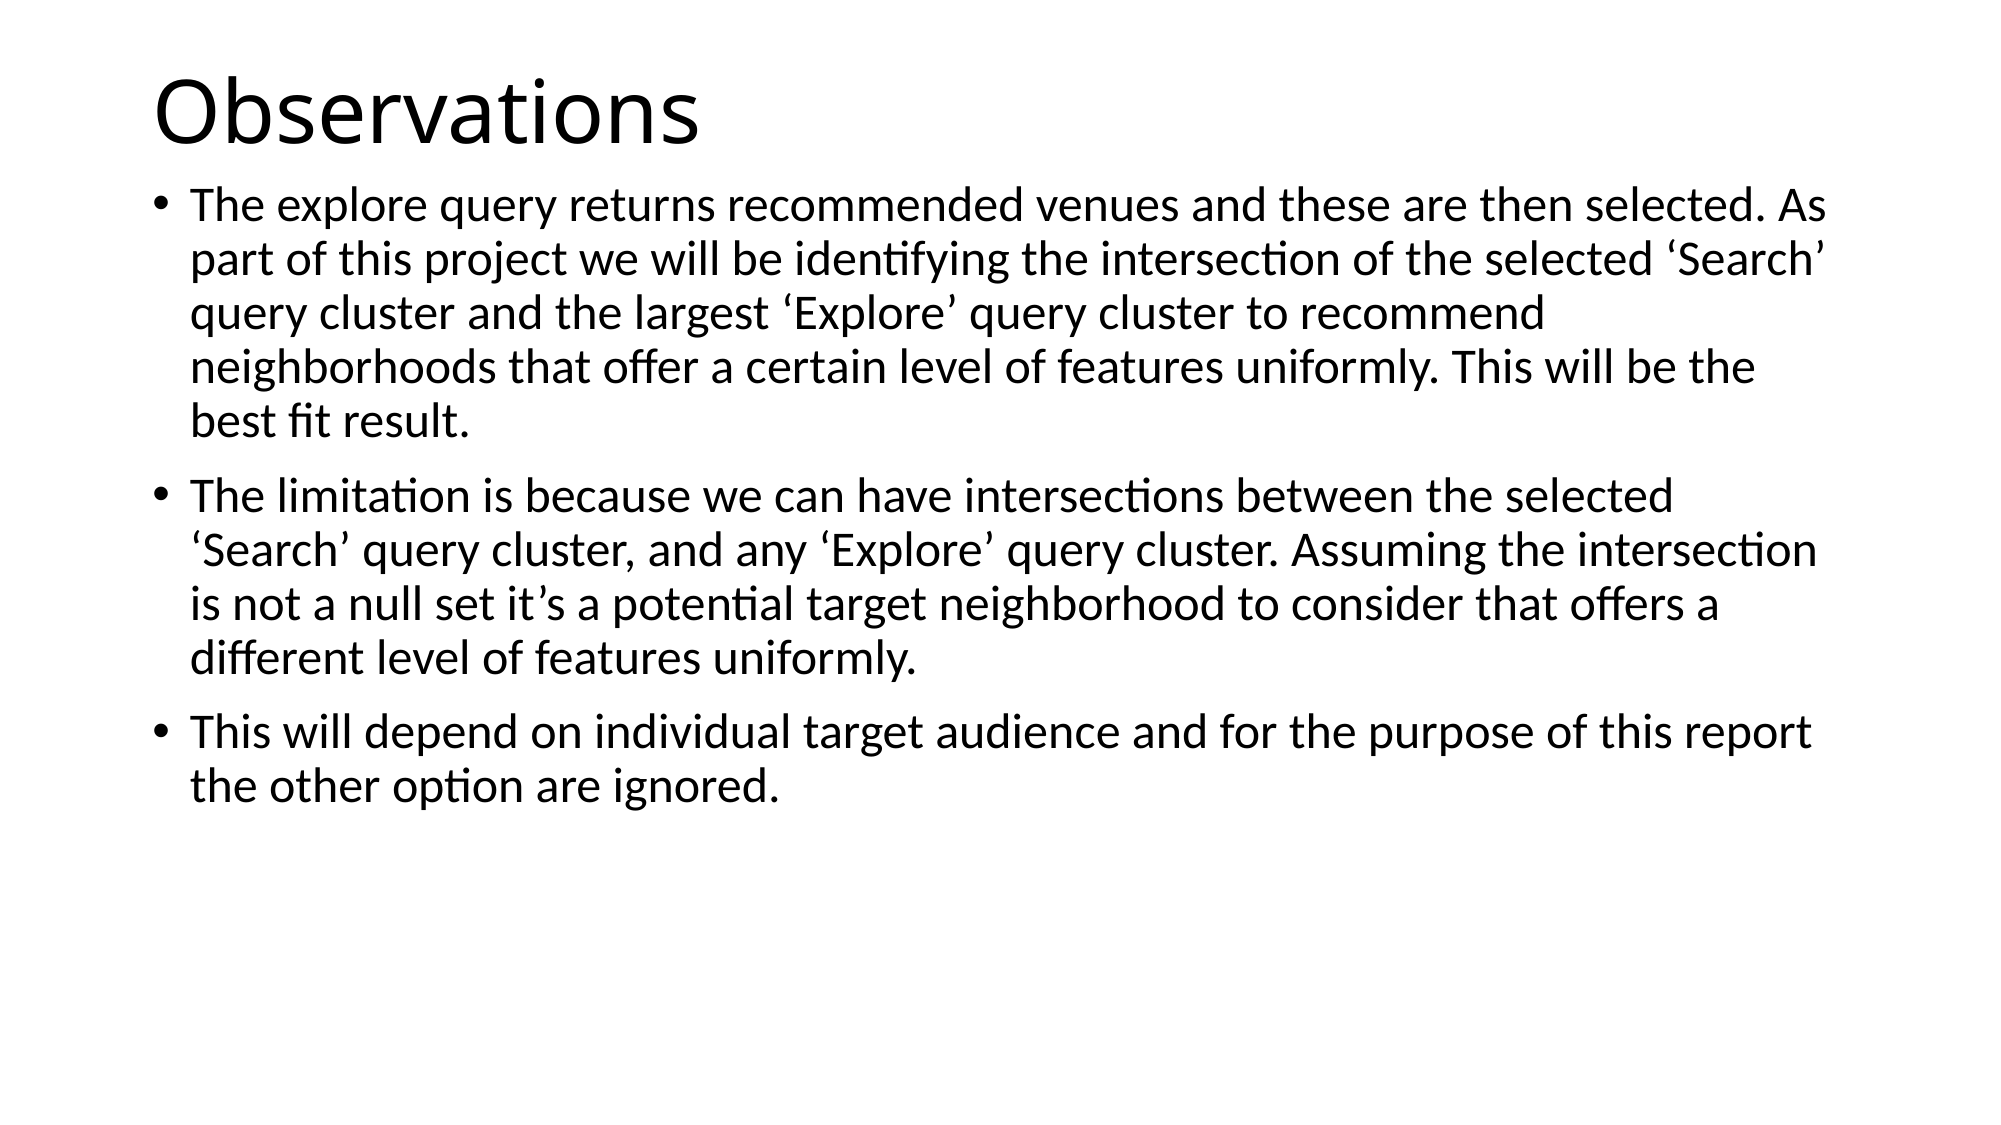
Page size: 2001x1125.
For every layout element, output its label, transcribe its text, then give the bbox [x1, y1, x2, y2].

list The explore query returns recommended venues and these are then selected. As part of this project we will be identifying the intersection of the selected ‘Search’ query cluster and the largest ‘Explore’ query cluster to recommend neighborhoods that offer a certain level of features uniformly. This will be the best fit result. The limitation is because we can have intersections between the selected ‘Search’ query cluster, and any ‘Explore’ query cluster. Assuming the intersection is not a null set it’s a potential target neighborhood to consider that offers a different level of features uniformly. This will depend on individual target audience and for the purpose of this report the other option are ignored. [137, 170, 1863, 1014]
title Observations [137, 59, 1863, 170]
